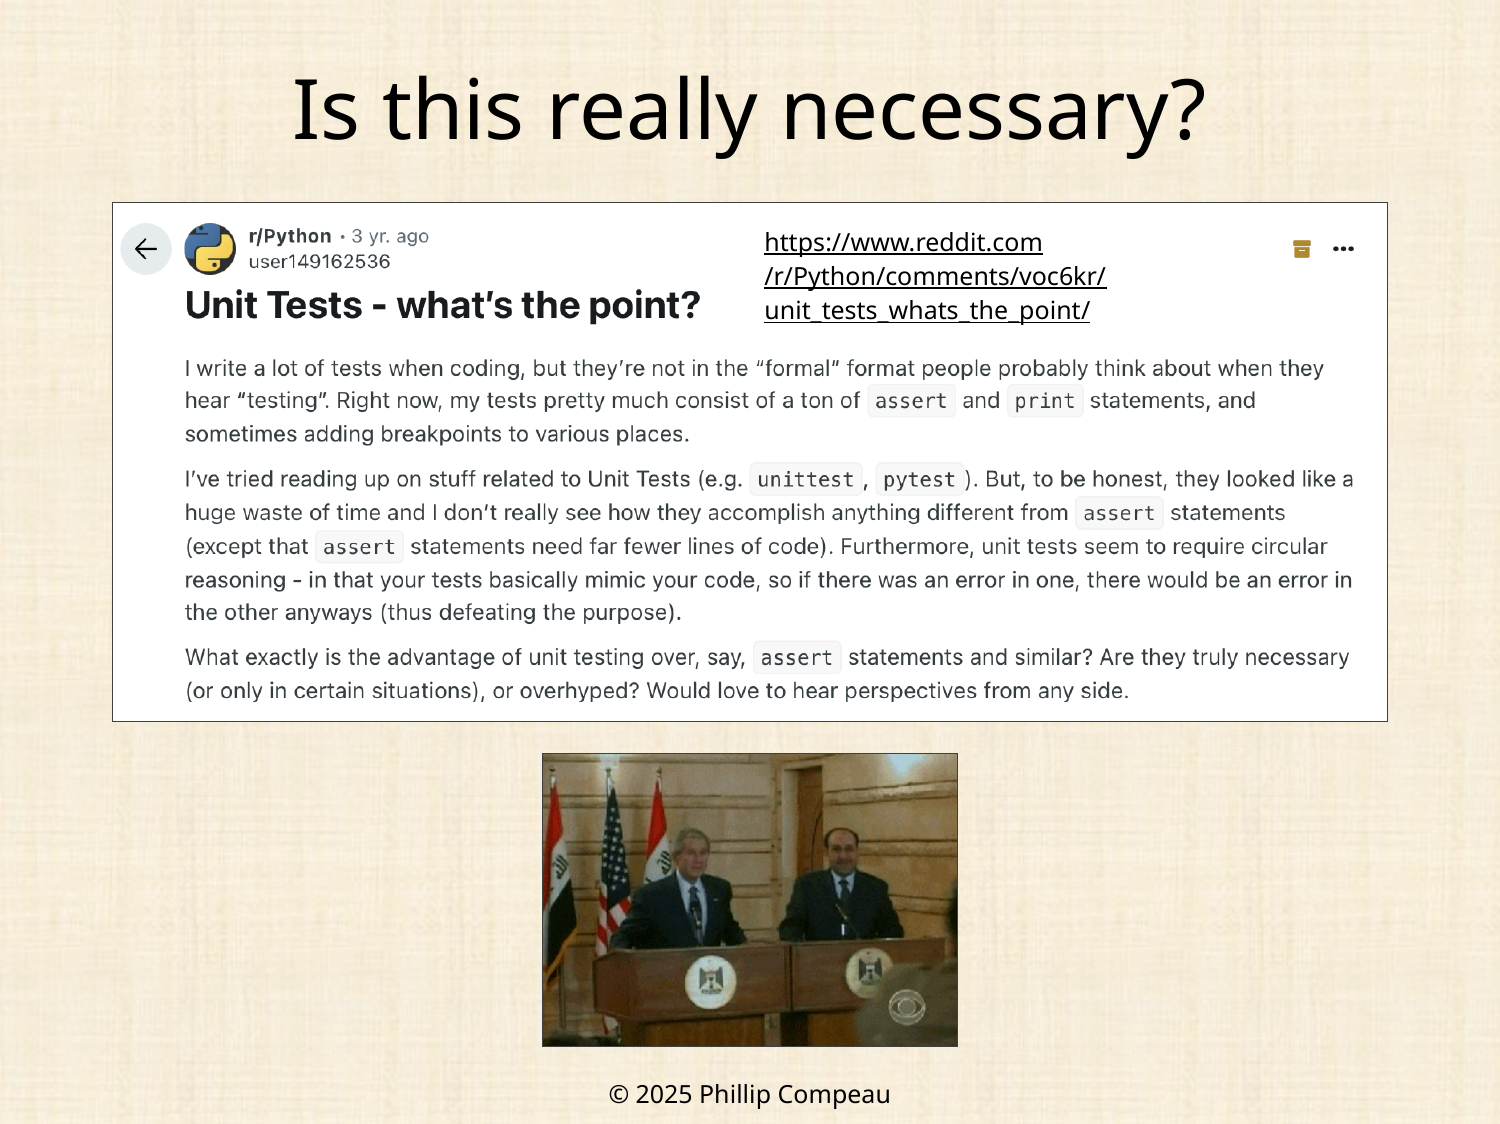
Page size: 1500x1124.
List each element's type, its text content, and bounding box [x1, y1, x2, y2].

picture [112, 202, 1388, 722]
title Is this really necessary? [75, 12, 1425, 200]
footer © 2025 Phillip Compeau [425, 1065, 1075, 1124]
picture [542, 753, 958, 1047]
